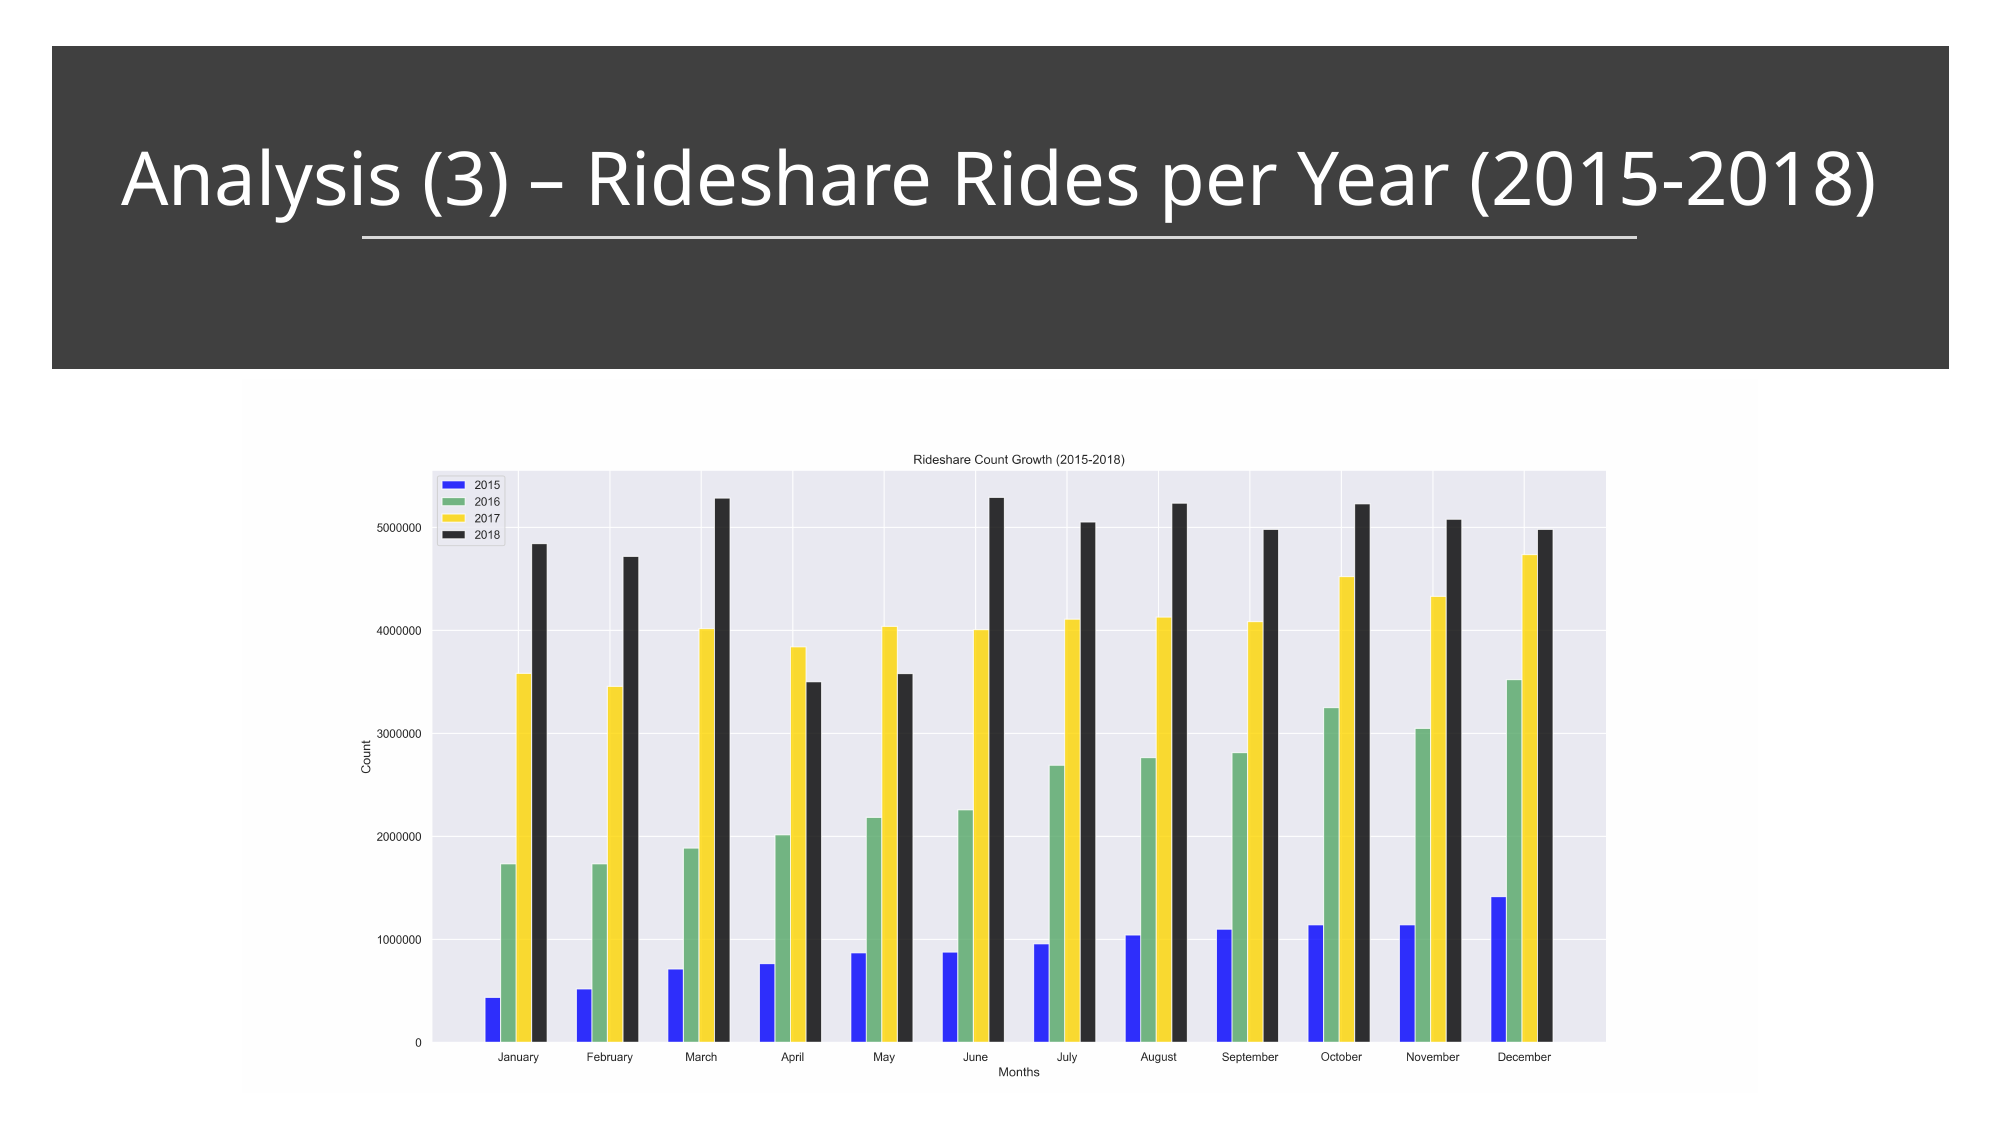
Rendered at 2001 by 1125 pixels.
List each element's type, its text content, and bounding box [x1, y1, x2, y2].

text_box [61, 55, 1939, 360]
title Analysis (3) – Rideshare Rides per Year (2015-2018) [86, 76, 1914, 230]
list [242, 379, 1758, 1093]
